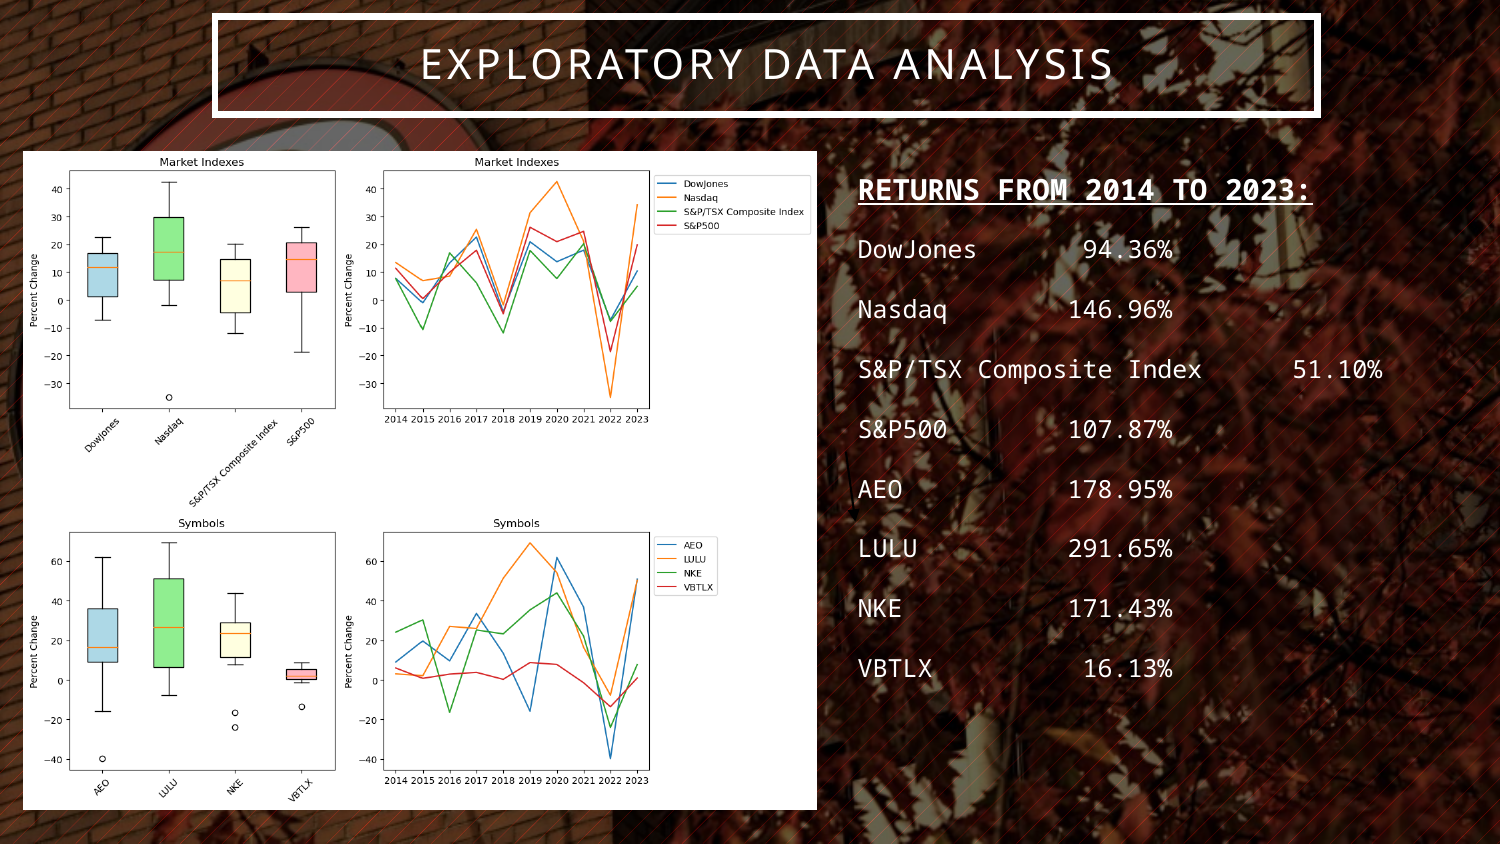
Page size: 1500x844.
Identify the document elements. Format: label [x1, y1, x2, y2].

list [0, 0, 1500, 844]
picture [23, 151, 817, 810]
text_box [845, 451, 856, 522]
